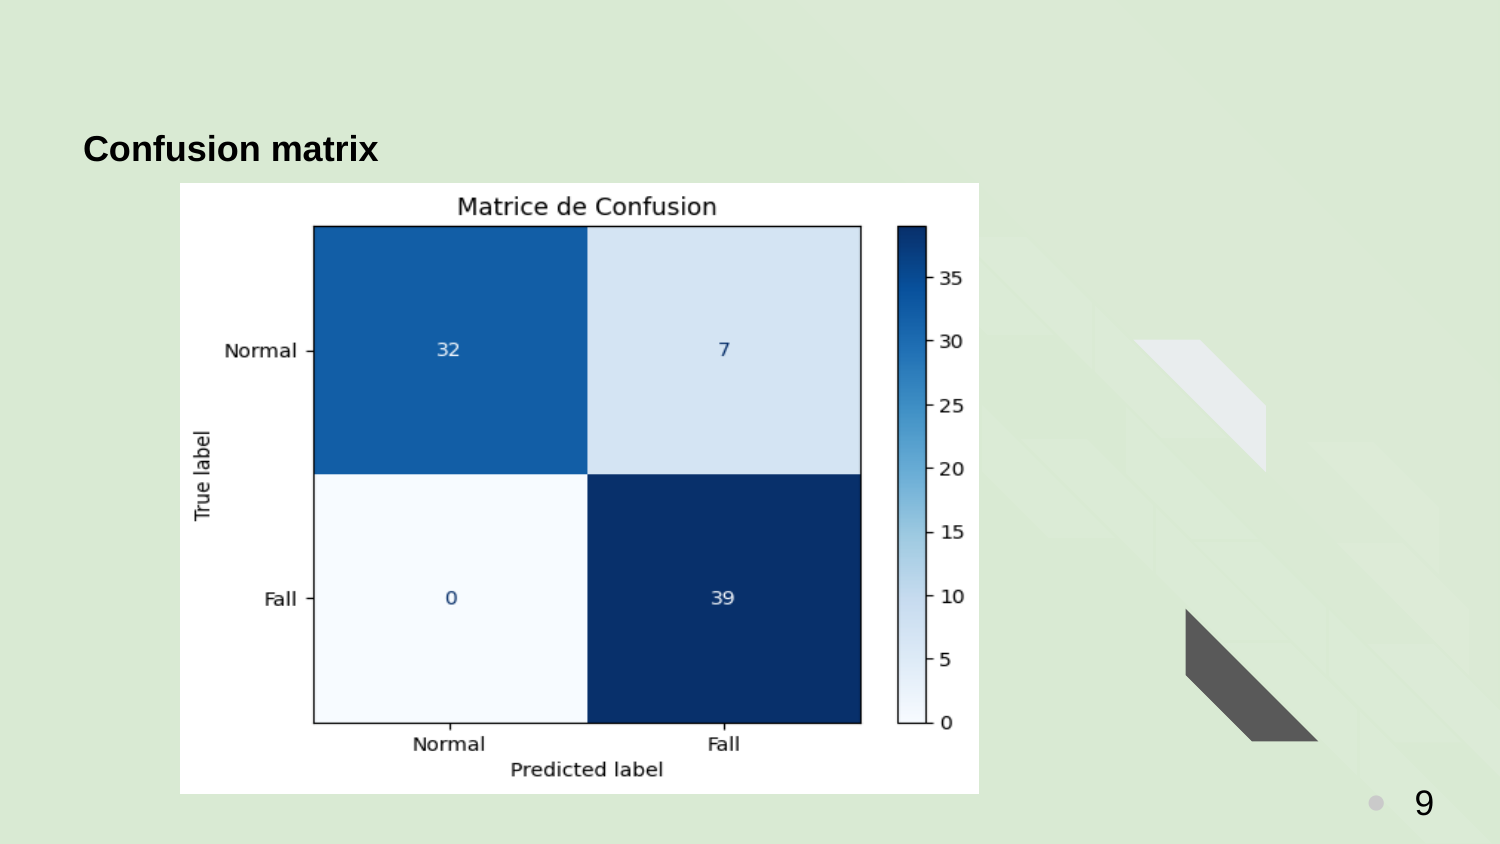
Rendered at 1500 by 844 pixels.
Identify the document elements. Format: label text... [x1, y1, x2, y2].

text_box 9 [1324, 751, 1500, 844]
picture [180, 183, 979, 794]
title Confusion matrix [68, 103, 1223, 184]
